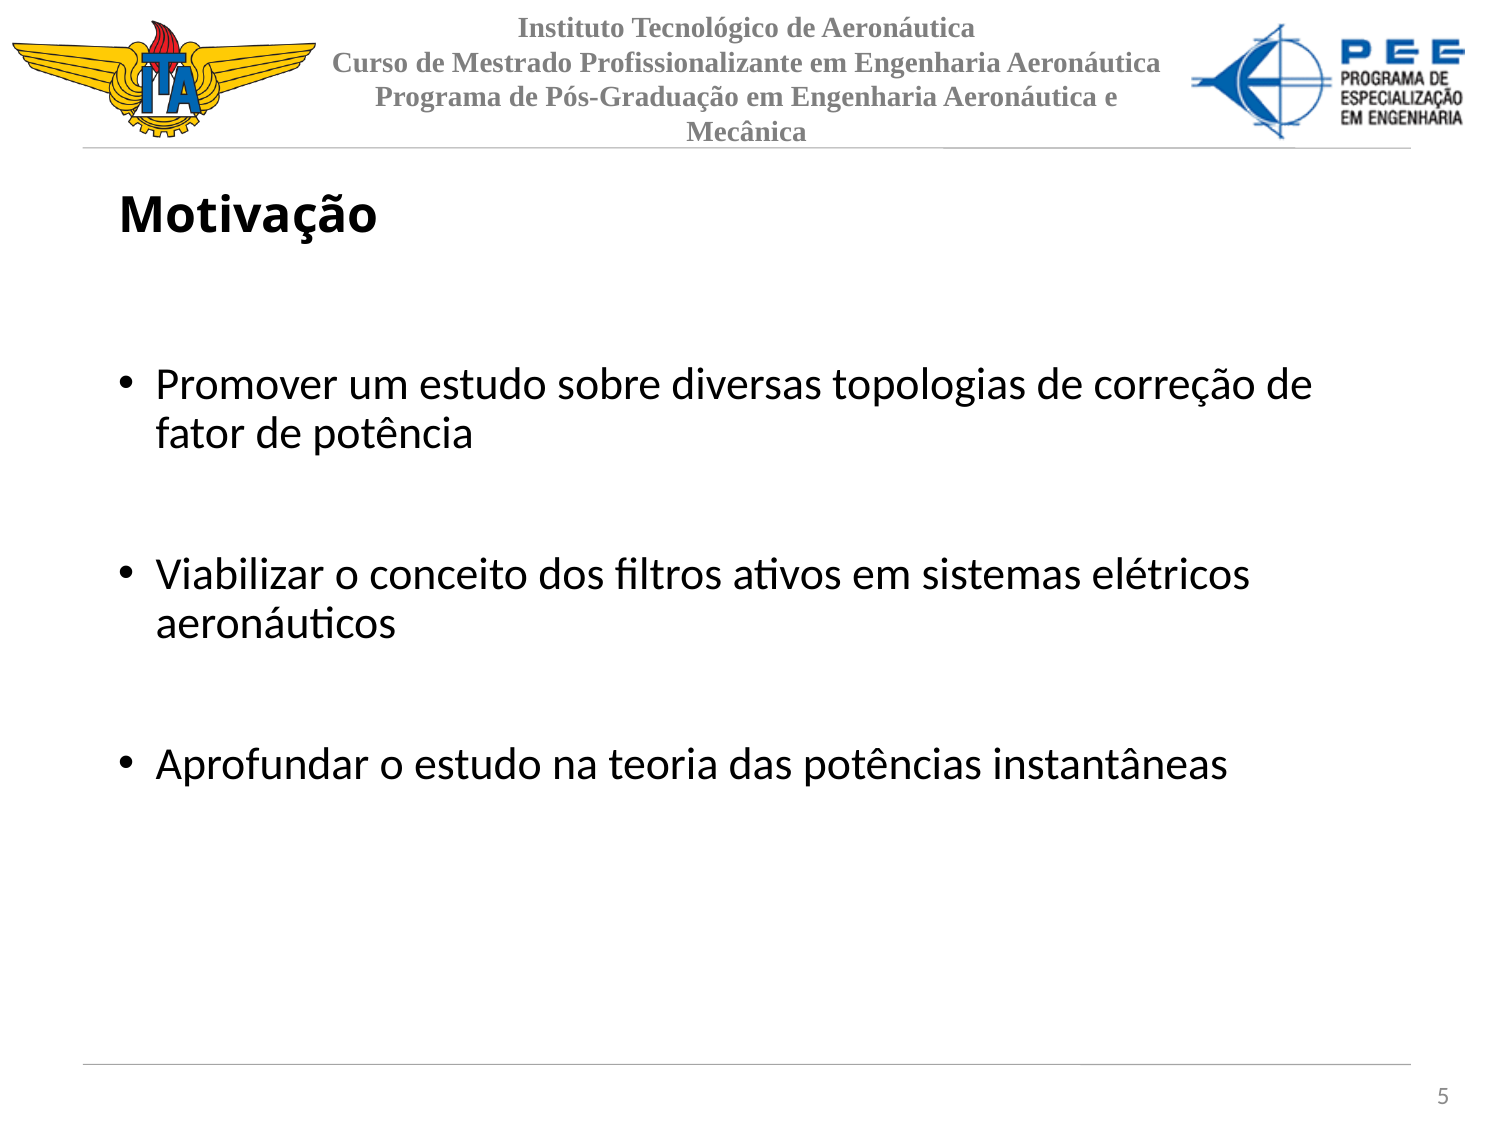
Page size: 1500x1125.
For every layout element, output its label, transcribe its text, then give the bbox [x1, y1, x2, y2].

picture [12, 20, 316, 138]
picture [1191, 23, 1465, 141]
title Motivação [103, 177, 1397, 256]
text_box Instituto Tecnológico de Aeronáutica Curso de Mestrado Profissionalizante em Engenharia Aeronáutica Programa de Pós-Graduação em Engenharia Aeronáutica e Mecânica [312, 0, 1182, 156]
list Promover um estudo sobre diversas topologias de correção de fator de potência Viabilizar o conceito dos filtros ativos em sistemas elétricos aeronáuticos Aprofundar o estudo na teoria das potências instantâneas [103, 276, 1397, 1054]
slide_number 5 [1127, 1064, 1465, 1124]
